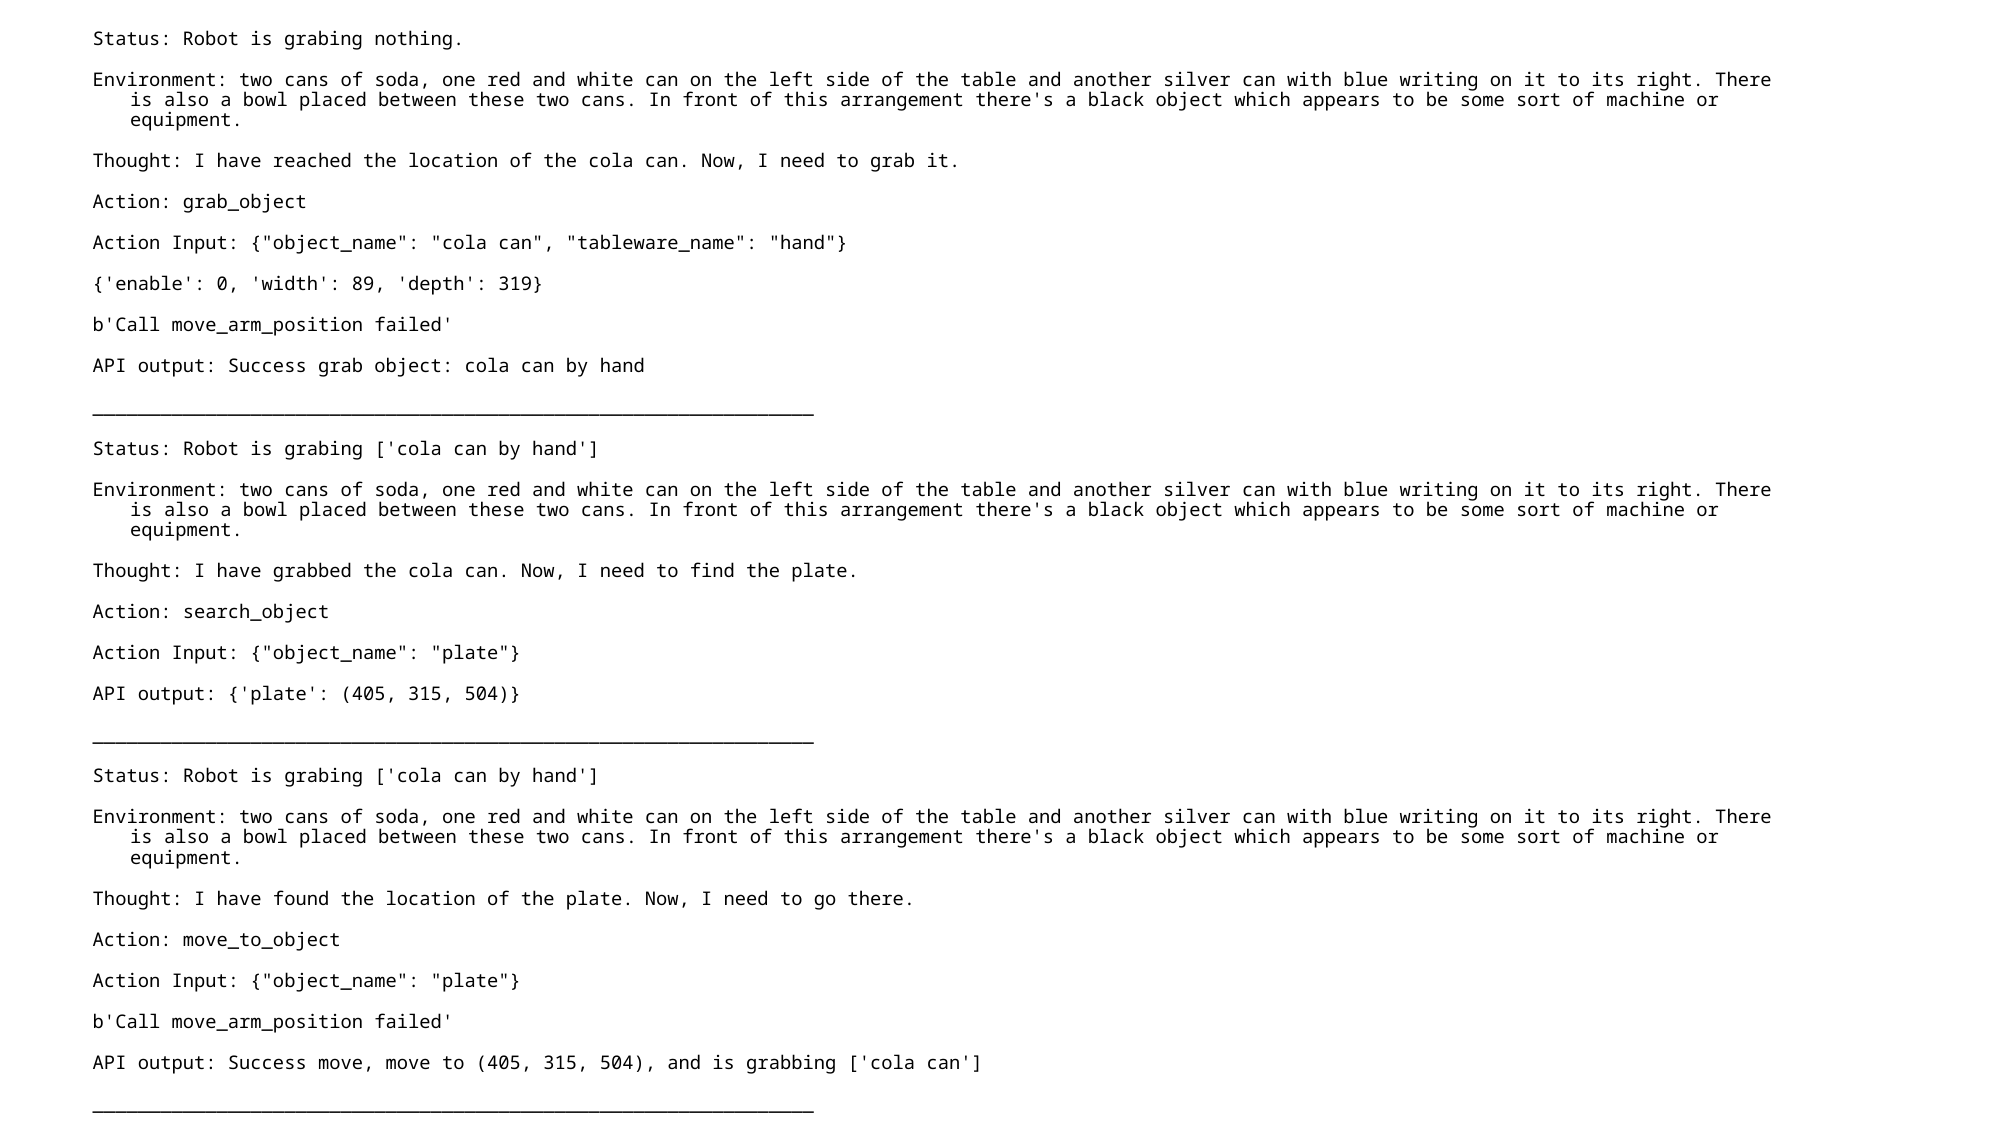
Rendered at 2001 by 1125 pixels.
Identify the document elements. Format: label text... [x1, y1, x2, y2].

list Status: Robot is grabing nothing. Environment: two cans of soda, one red and white can on the left side of the table and another silver can with blue writing on it to its right. There is also a bowl placed between these two cans. In front of this arrangement there's a black object which appears to be some sort of machine or equipment. Thought: I have reached the location of the cola can. Now, I need to grab it. Action: grab_object Action Input: {"object_name": "cola can", "tableware_name": "hand"} {'enable': 0, 'width': 89, 'depth': 319} b'Call move_arm_position failed' API output: Success grab object: cola can by hand ________________________________________________________________ Status: Robot is grabing ['cola can by hand'] Environment: two cans of soda, one red and white can on the left side of the table and another silver can with blue writing on it to its right. There is also a bowl placed between these two cans. In front of this arrangement there's a black object which appears to be some sort of machine or equipment. Thought: I have grabbed the cola can. Now, I need to find the plate. Action: search_object Action Input: {"object_name": "plate"} API output: {'plate': (405, 315, 504)} ________________________________________________________________ Status: Robot is grabing ['cola can by hand'] Environment: two cans of soda, one red and white can on the left side of the table and another silver can with blue writing on it to its right. There is also a bowl placed between these two cans. In front of this arrangement there's a black object which appears to be some sort of machine or equipment. Thought: I have found the location of the plate. Now, I need to go there. Action: move_to_object Action Input: {"object_name": "plate"} b'Call move_arm_position failed' API output: Success move, move to (405, 315, 504), and is grabbing ['cola can'] ________________________________________________________________ [77, 21, 1803, 736]
